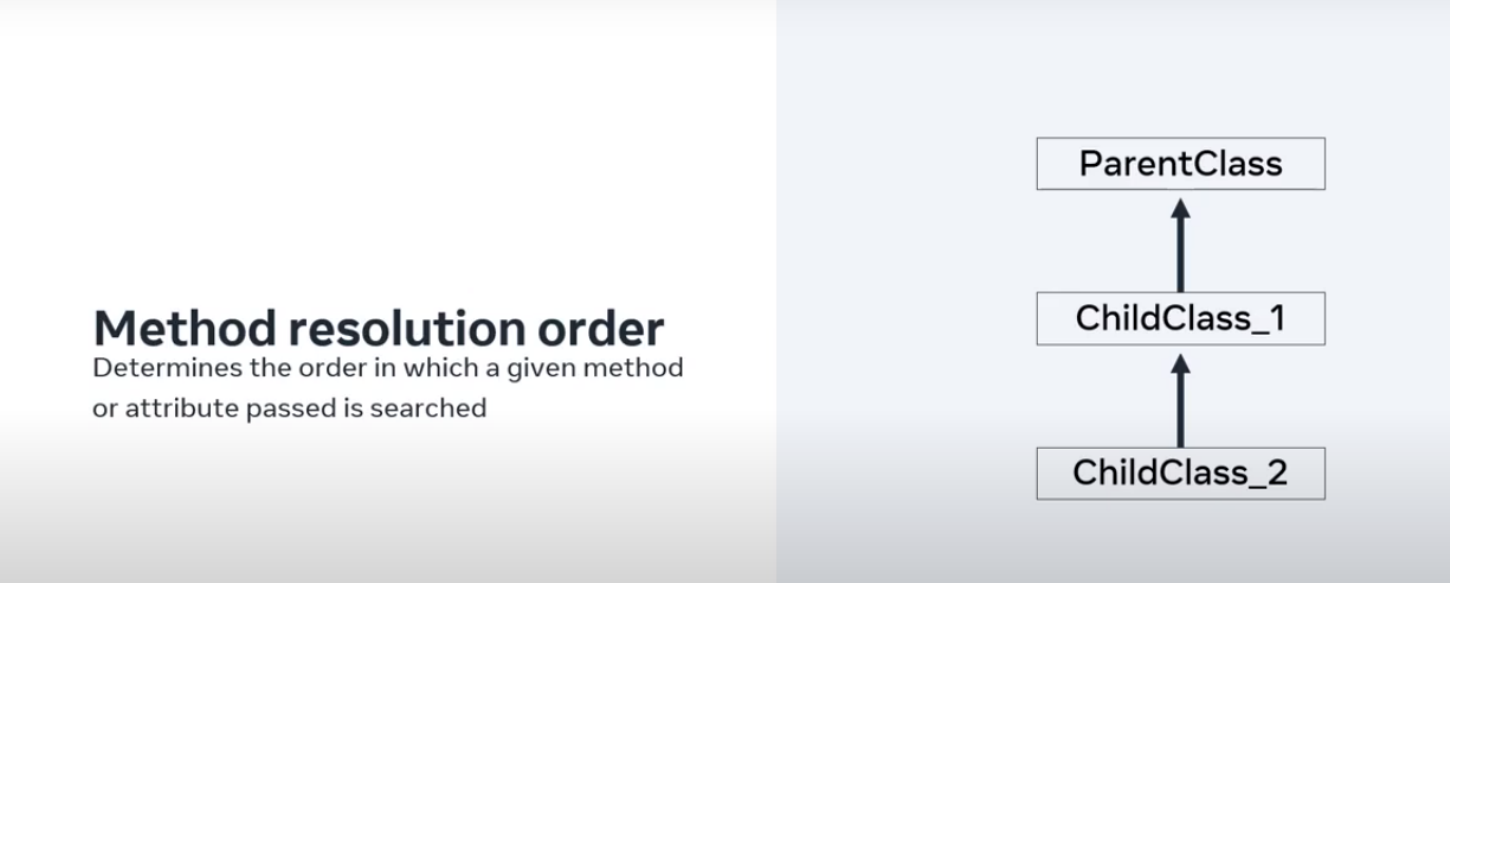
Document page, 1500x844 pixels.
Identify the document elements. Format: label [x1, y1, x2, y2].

picture [0, 0, 1451, 583]
